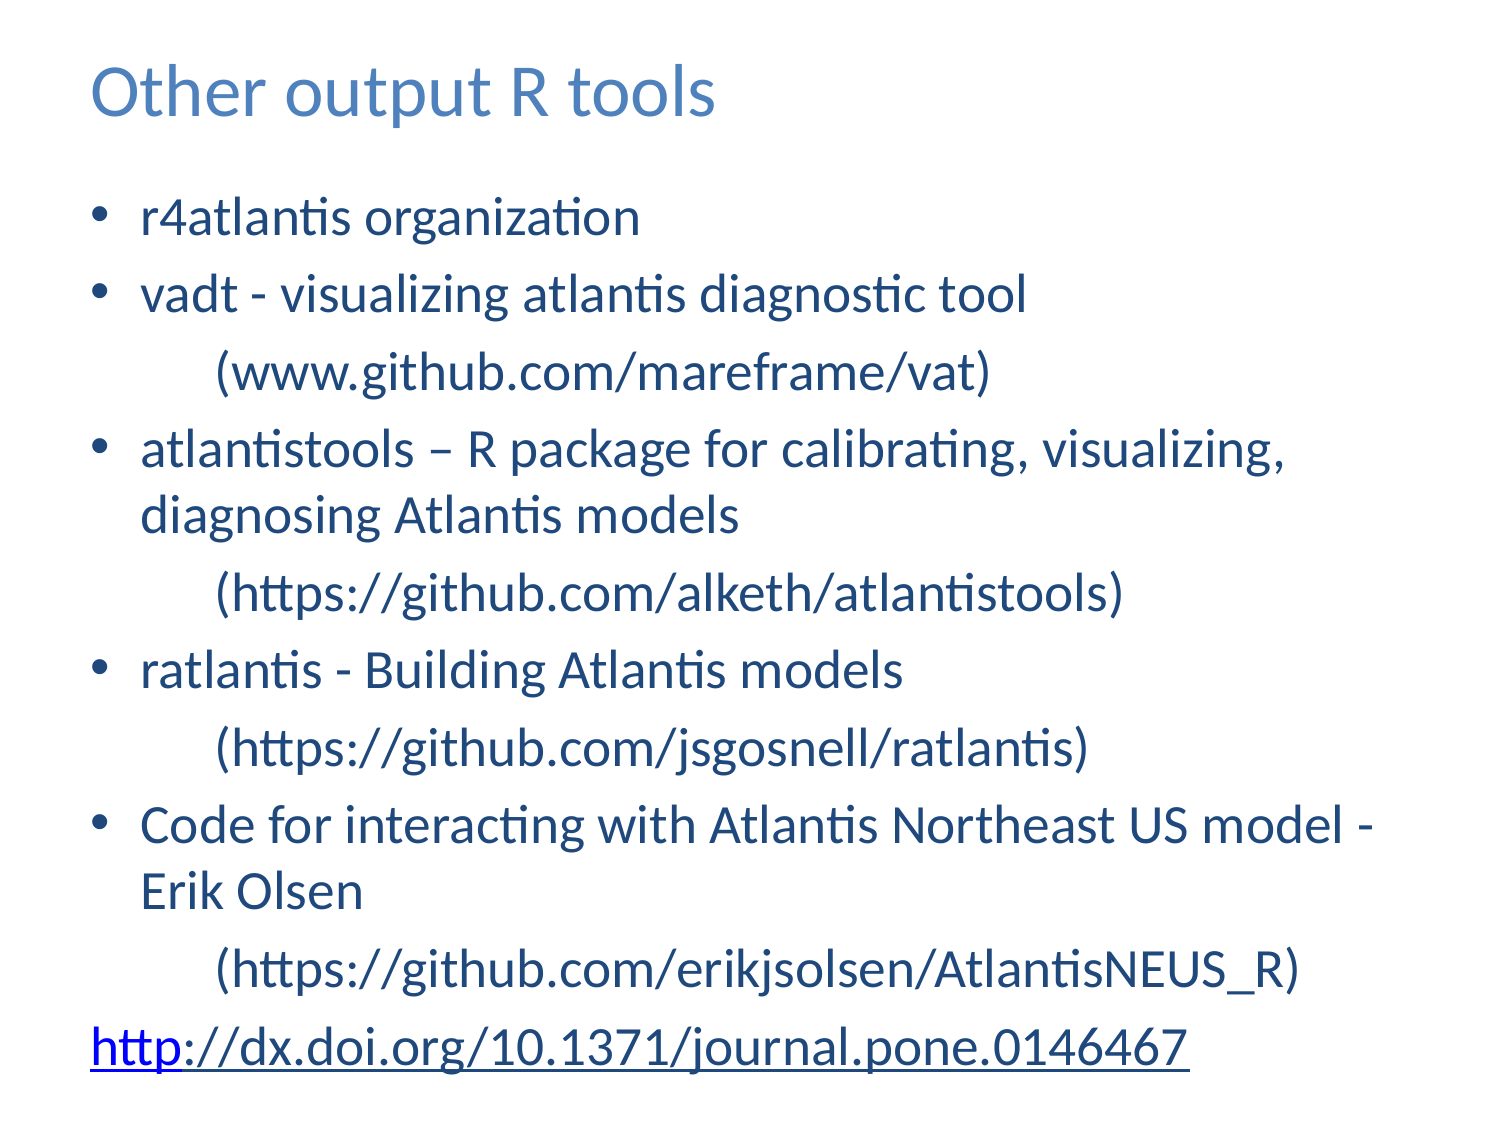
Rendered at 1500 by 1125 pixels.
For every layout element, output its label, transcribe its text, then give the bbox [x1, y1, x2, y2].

title Other output R tools [75, 30, 1425, 144]
list r4atlantis organization vadt - visualizing atlantis diagnostic tool (www.github.com/mareframe/vat) atlantistools – R package for calibrating, visualizing, diagnosing Atlantis models (https://github.com/alketh/atlantistools) ratlantis - Building Atlantis models (https://github.com/jsgosnell/ratlantis) Code for interacting with Atlantis Northeast US model - Erik Olsen (https://github.com/erikjsolsen/AtlantisNEUS_R) http://dx.doi.org/10.1371/journal.pone.0146467 [75, 172, 1425, 1090]
